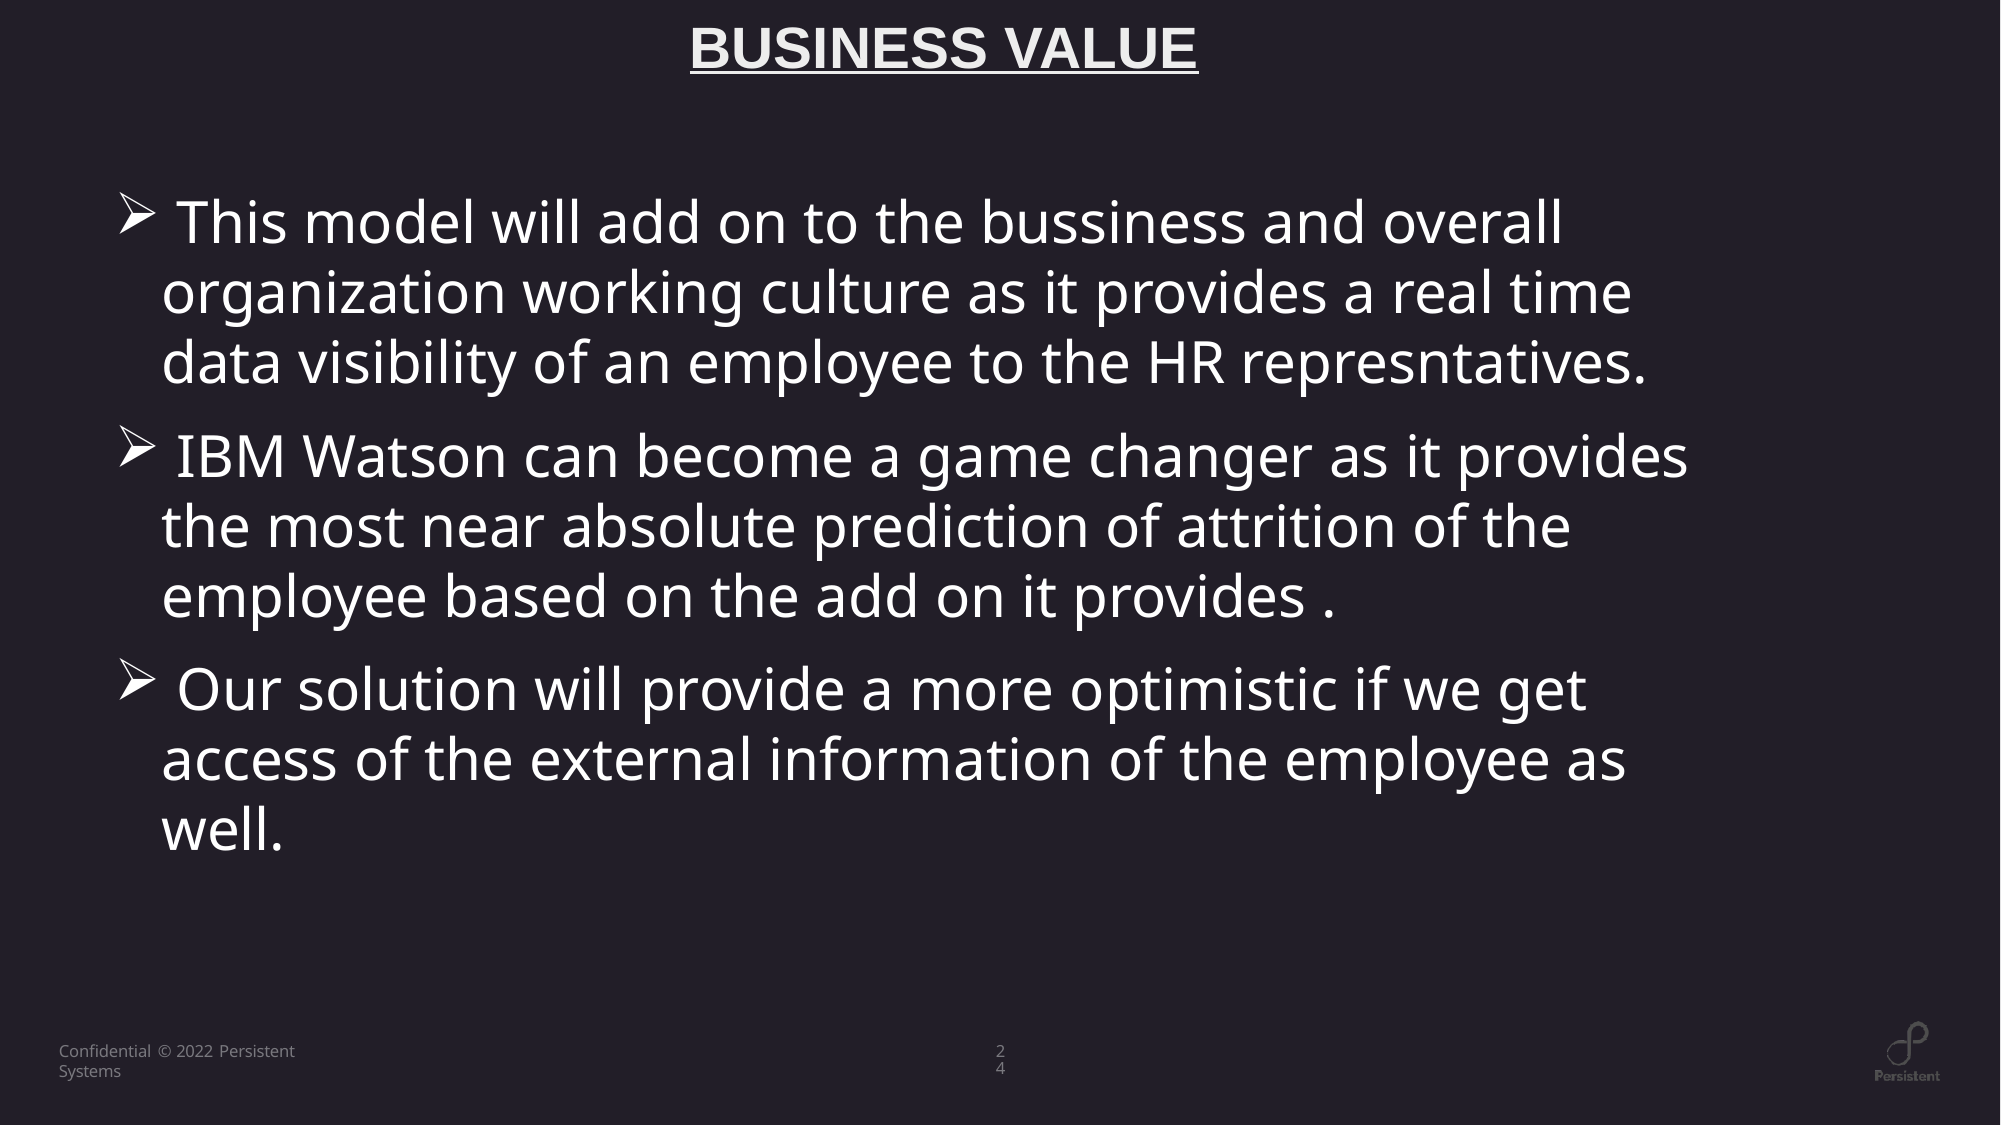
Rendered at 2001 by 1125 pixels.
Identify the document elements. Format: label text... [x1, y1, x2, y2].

picture [1875, 1021, 1940, 1082]
text_box Confidential © 2022 Persistent Systems [56, 1040, 355, 1082]
title BUSINESS VALUE [687, 7, 2000, 198]
slide_number 24 [989, 1040, 1012, 1125]
text_box This model will add on to the bussiness and overall organization working culture as it provides a real time data visibility of an employee to the HR represntatives. IBM Watson can become a game changer as it provides the most near absolute prediction of attrition of the employee based on the add on it provides . Our solution will provide a more optimistic if we get access of the external information of the employee as well. [112, 162, 1713, 862]
